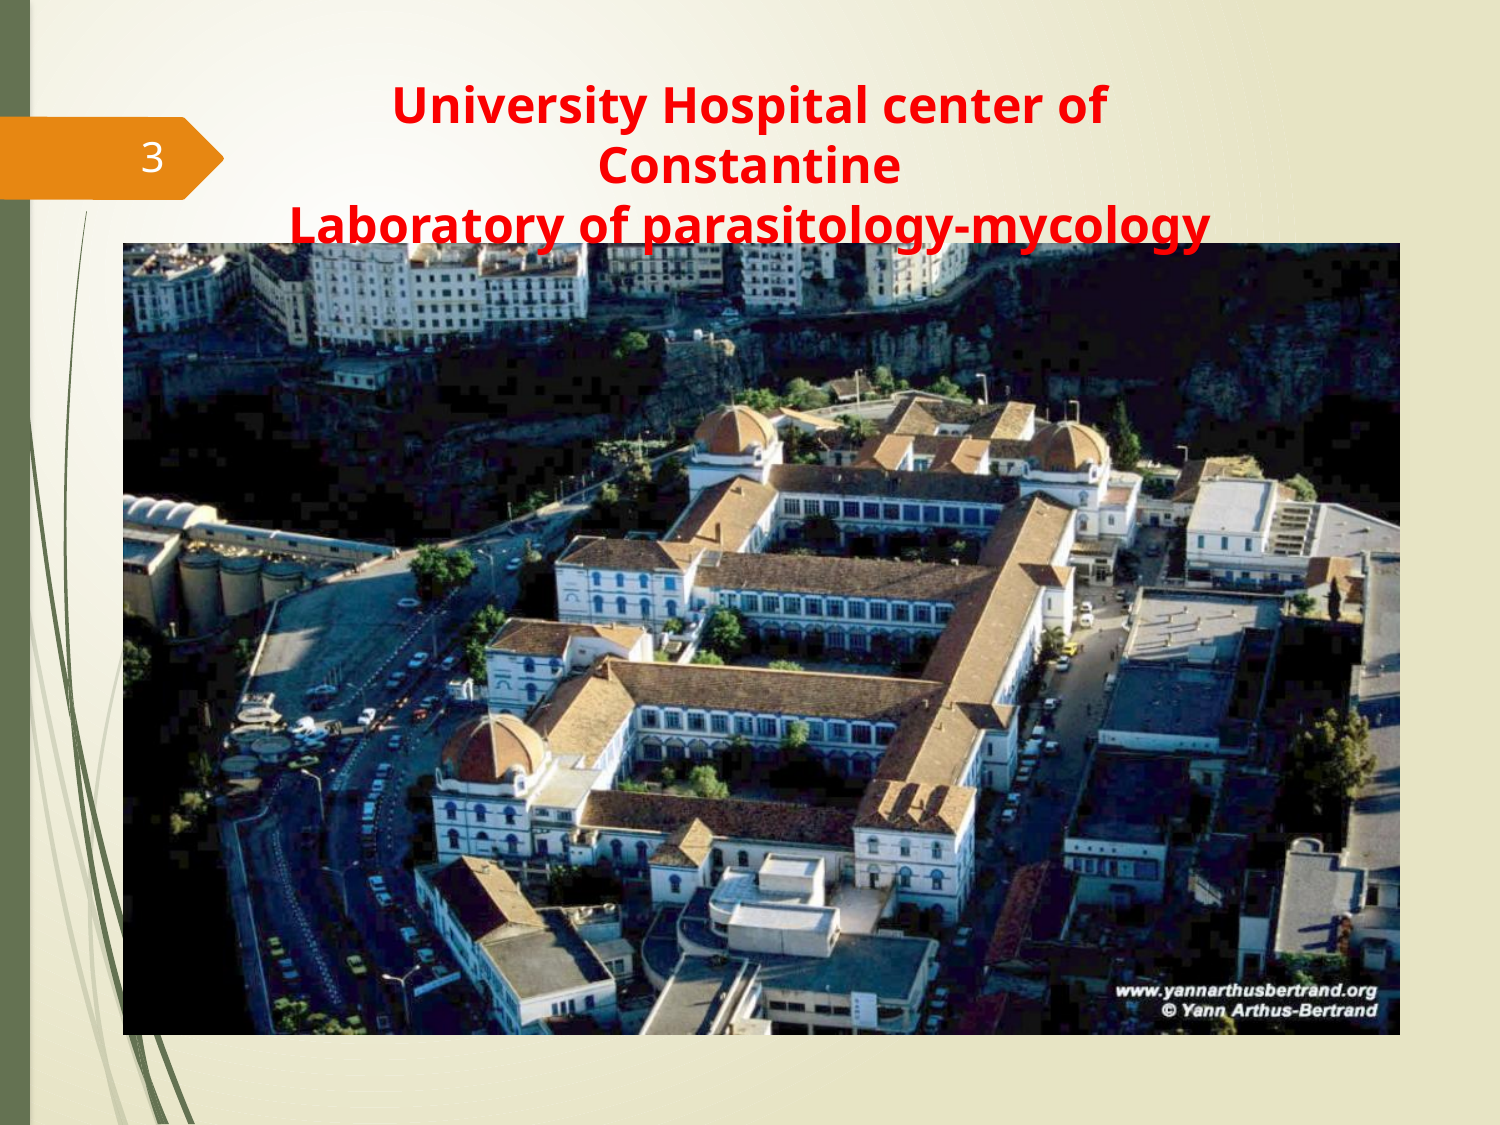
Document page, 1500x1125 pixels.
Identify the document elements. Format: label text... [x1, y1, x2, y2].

slide_number 3 [83, 129, 180, 190]
text_box University Hospital center of Constantine Laboratory of parasitology-mycology [242, 66, 1258, 242]
picture [123, 243, 1400, 1036]
